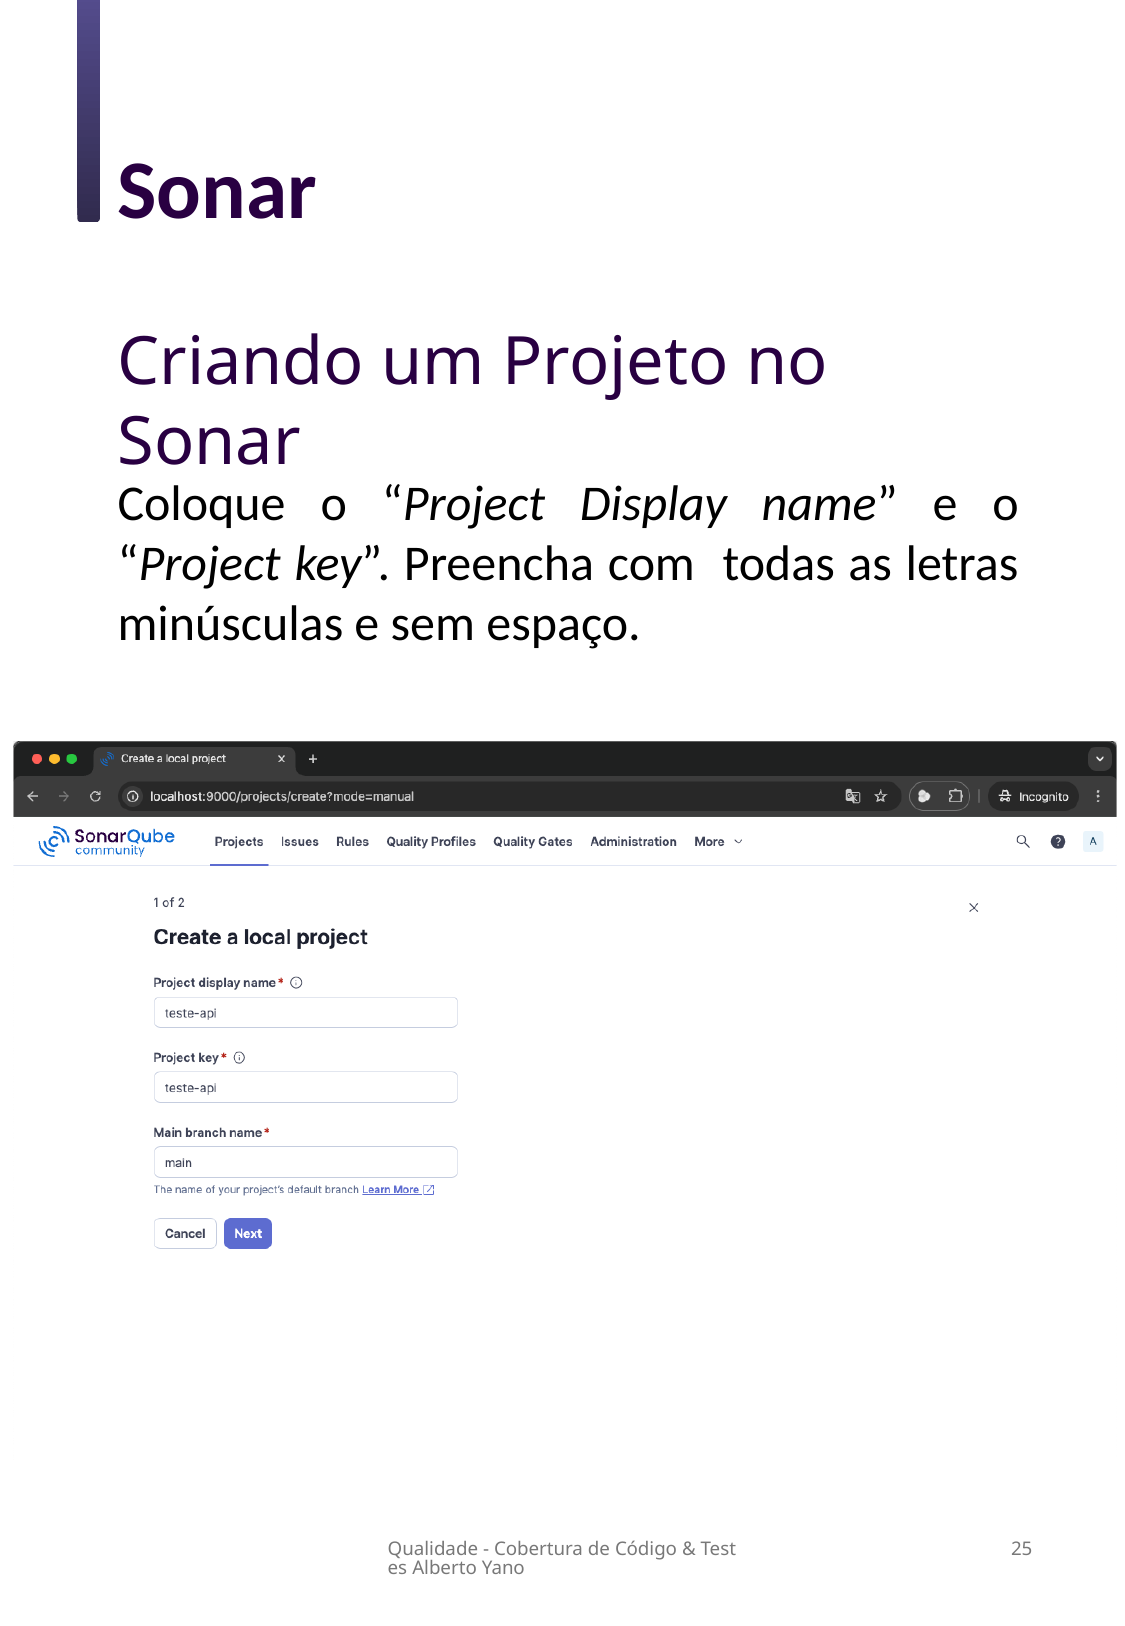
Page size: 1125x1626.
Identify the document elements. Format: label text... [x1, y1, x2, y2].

text_box Coloque o “Project Display name” e o “Project key”. Preencha com todas as letras minúsculas e sem espaço. [102, 486, 1034, 658]
text_box Sonar [102, 127, 991, 243]
picture [12, 740, 1118, 1461]
text_box [75, 0, 102, 224]
slide_number 25 [794, 1506, 1048, 1593]
footer Qualidade - Cobertura de Código & Testes Alberto Yano [372, 1506, 753, 1593]
text_box Criando um Projeto no Sonar [102, 310, 1034, 486]
